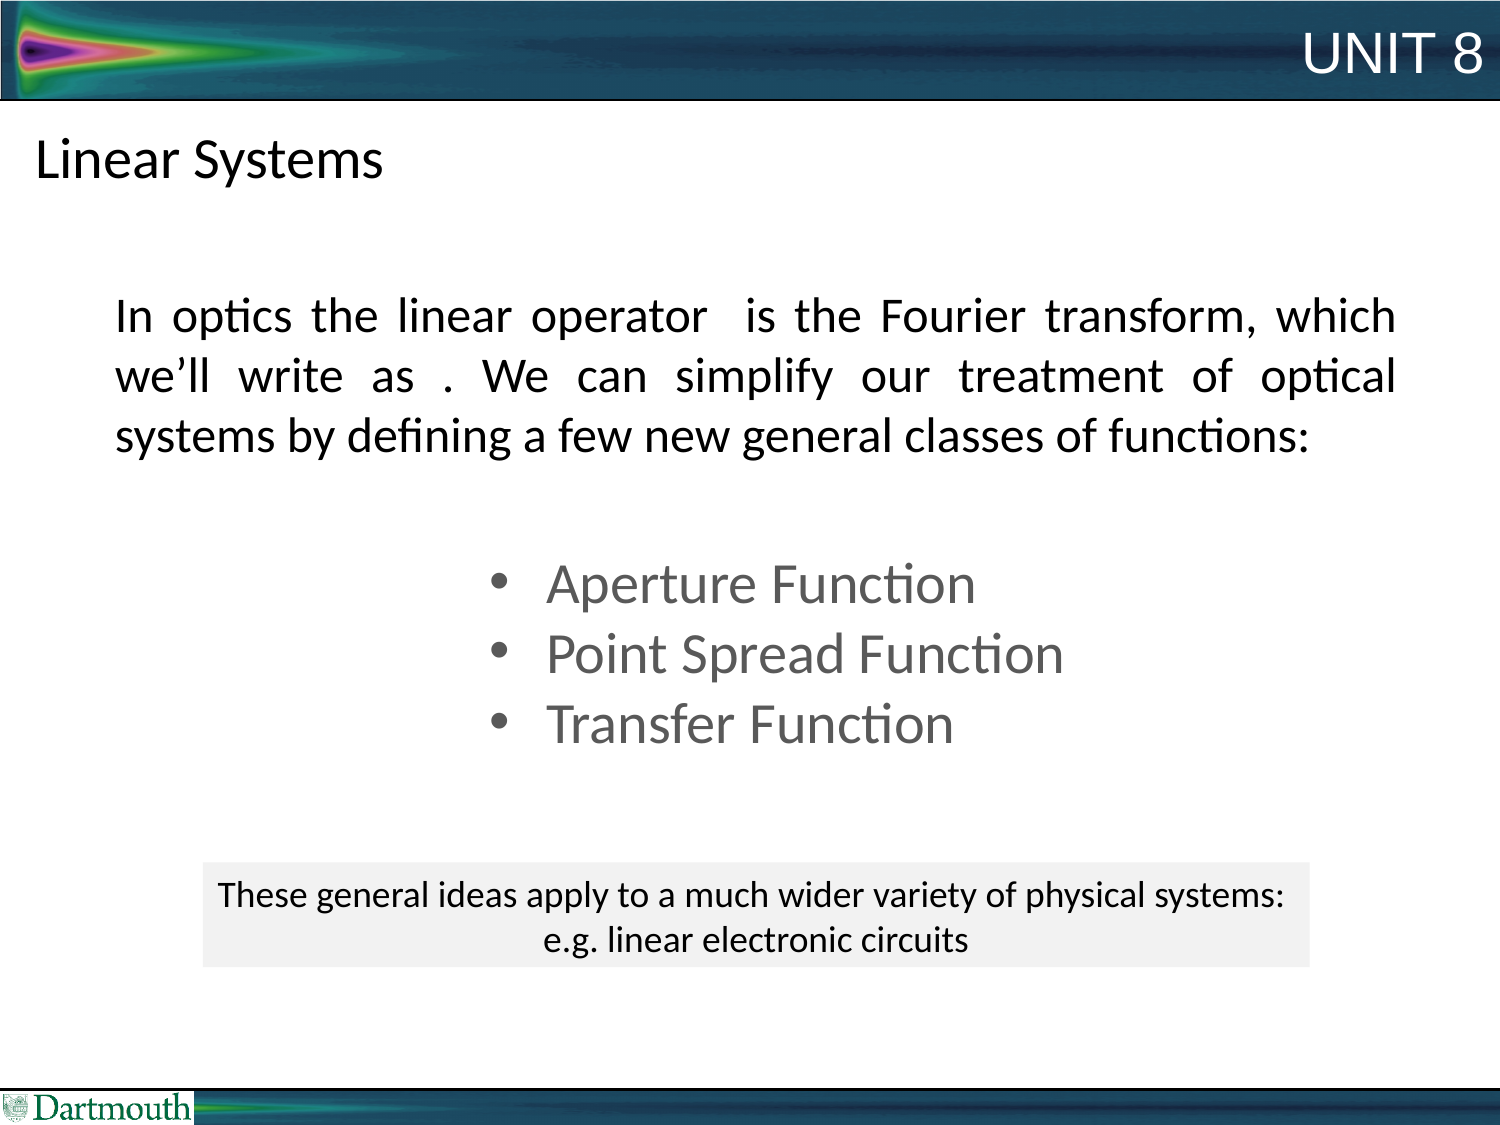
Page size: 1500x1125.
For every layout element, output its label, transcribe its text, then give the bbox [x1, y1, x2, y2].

text_box Aperture Function Point Spread Function Transfer Function [474, 537, 1238, 763]
text_box These general ideas apply to a much wider variety of physical systems: e.g. linear electronic circuits [202, 862, 1310, 968]
picture [2, 1, 287, 99]
text_box Linear Systems [20, 112, 400, 198]
title Unit 8 [287, 0, 1500, 100]
picture [0, 1091, 1500, 1125]
